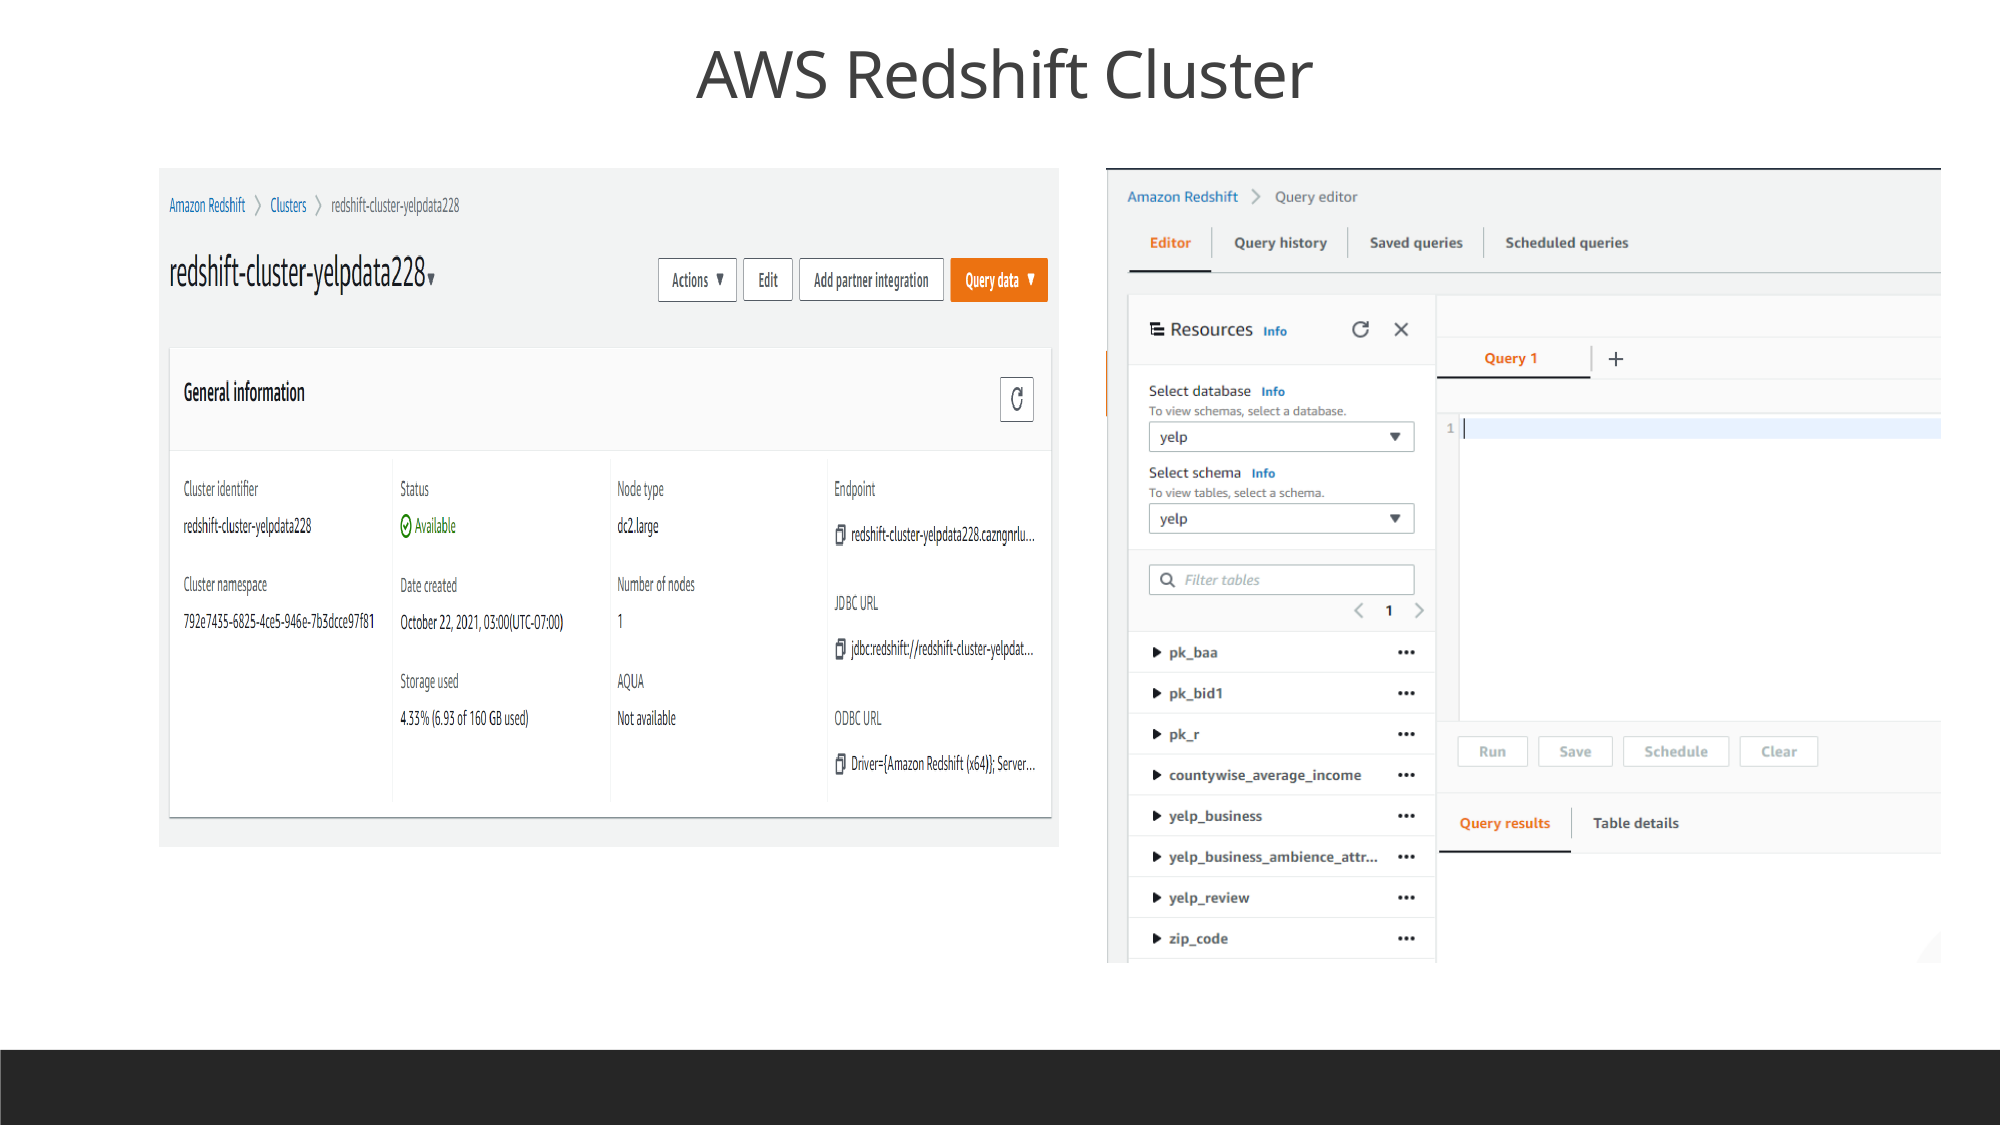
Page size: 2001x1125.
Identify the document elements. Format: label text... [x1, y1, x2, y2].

picture [159, 168, 1059, 848]
text_box AWS Redshift Cluster [179, 34, 1830, 121]
picture [1106, 168, 1942, 964]
